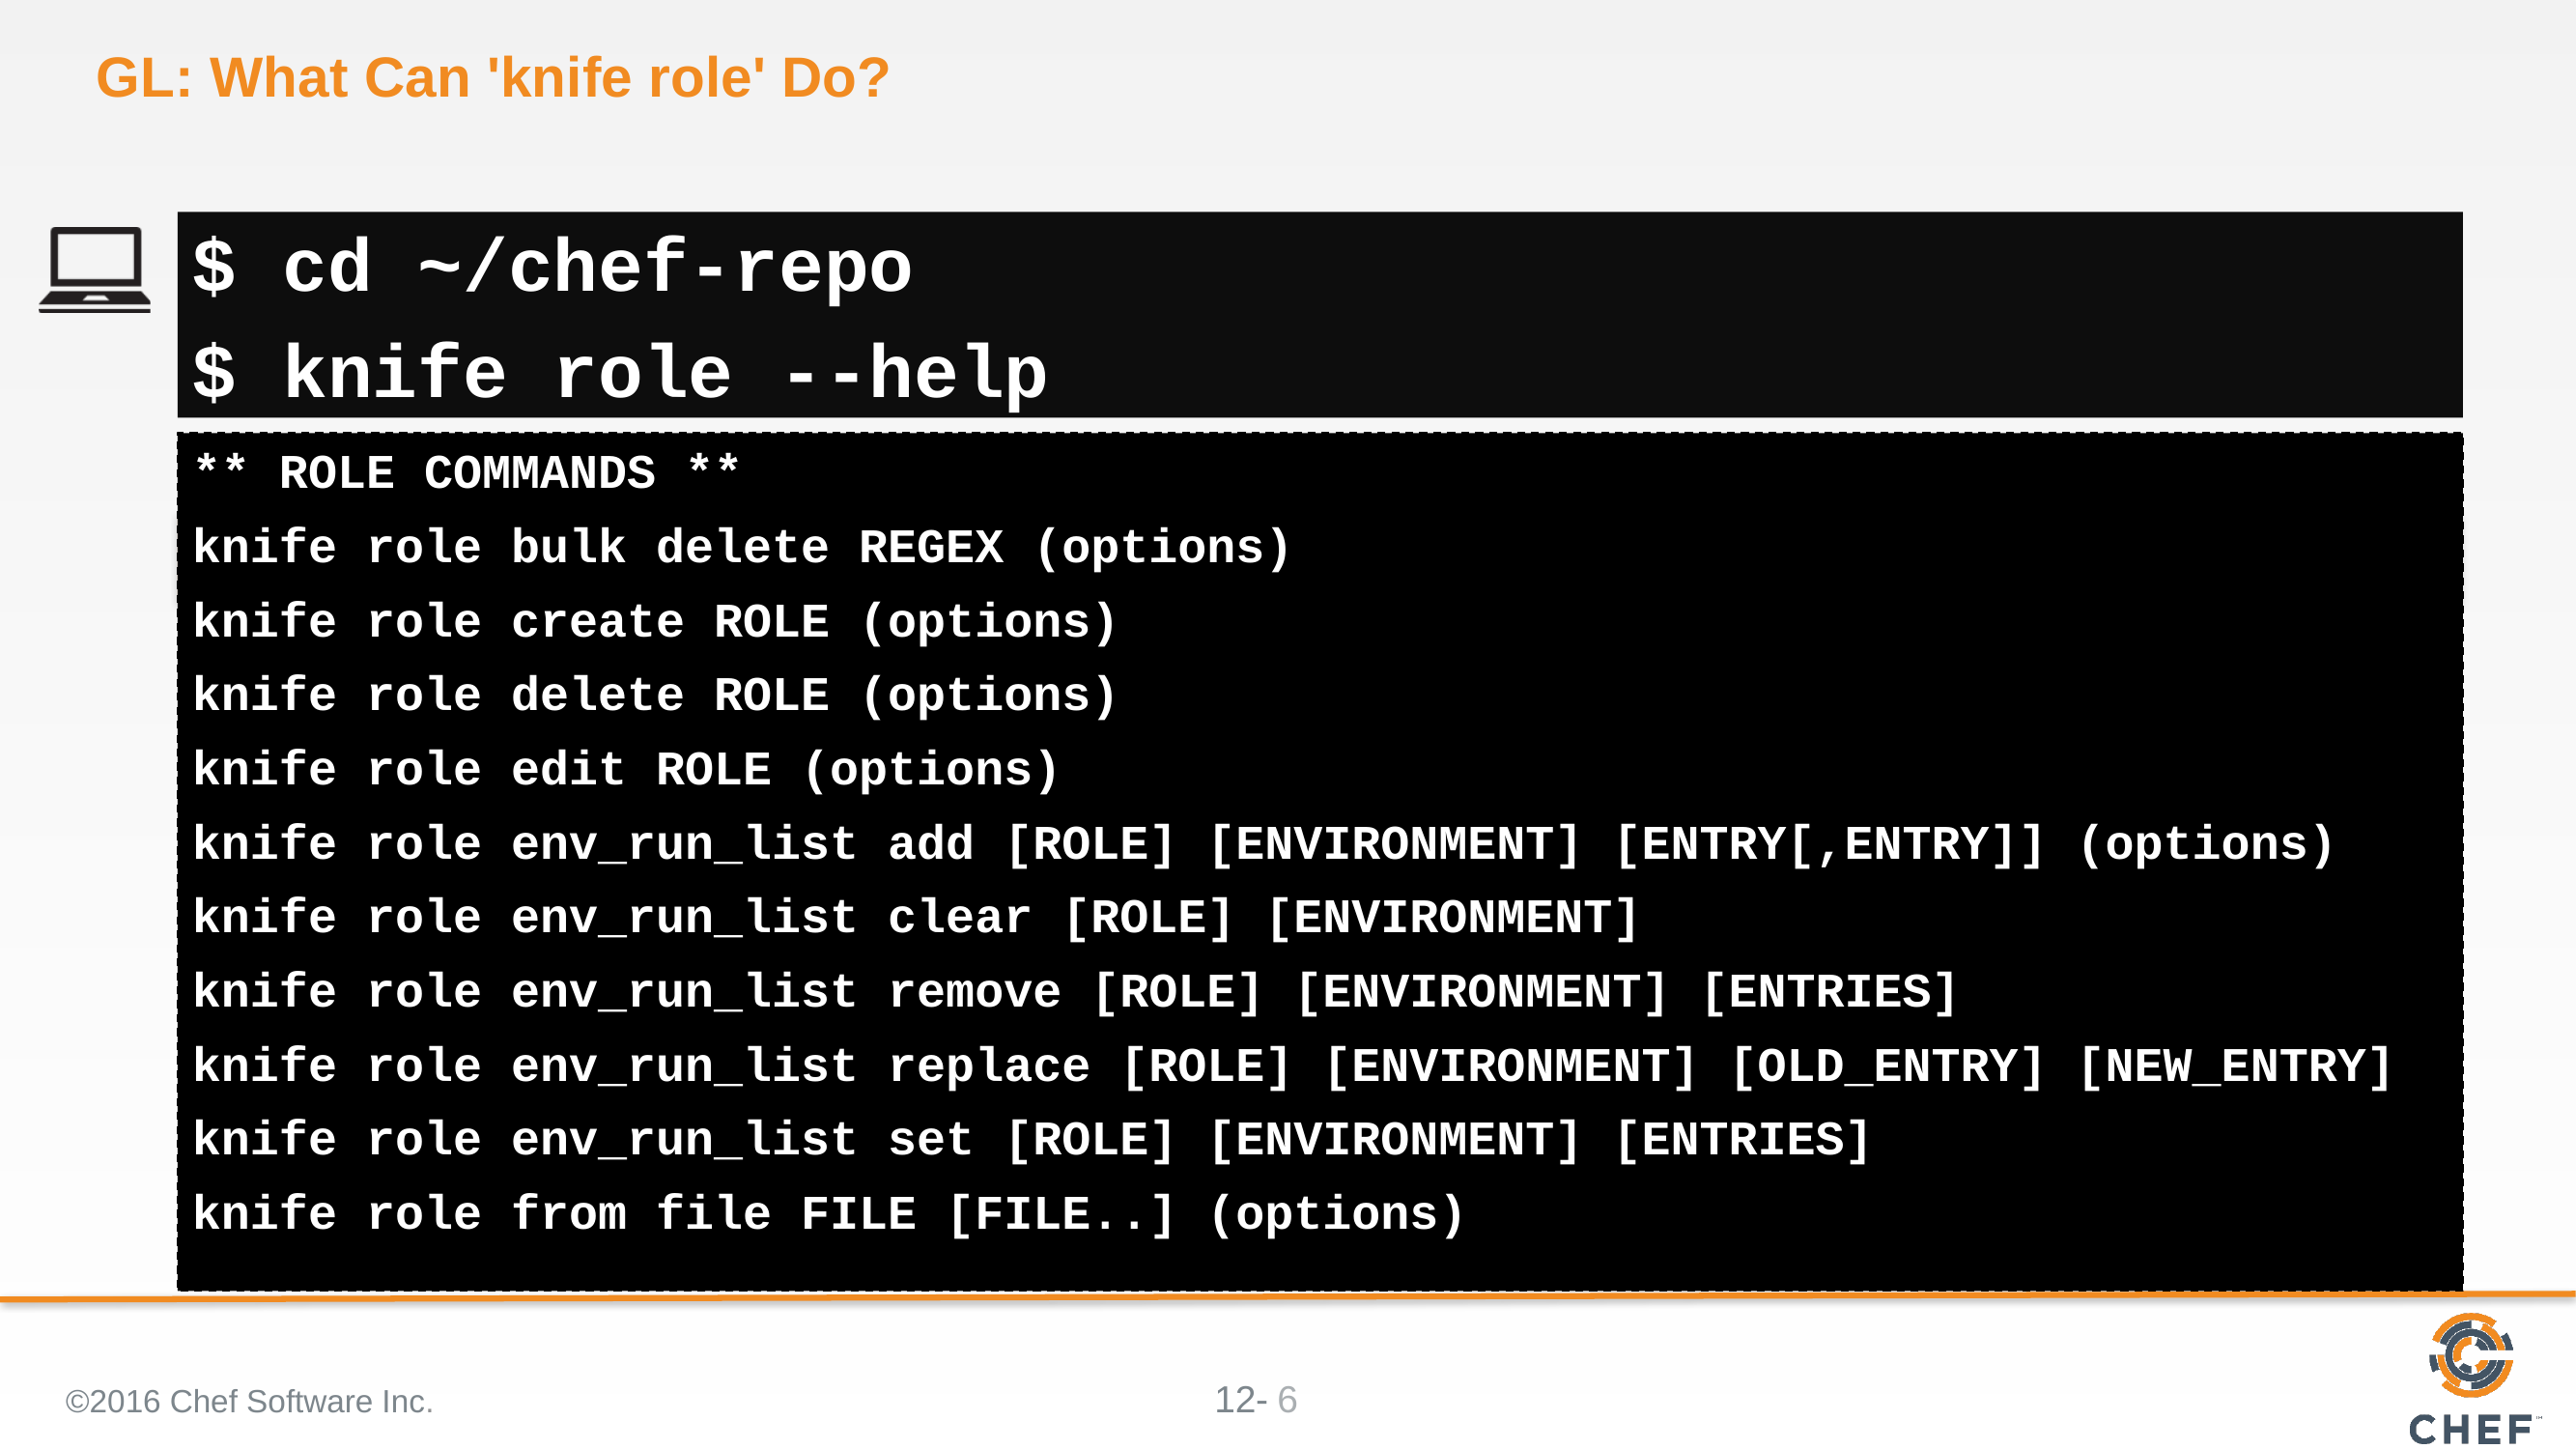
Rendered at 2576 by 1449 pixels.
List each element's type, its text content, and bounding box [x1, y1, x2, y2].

list ** ROLE COMMANDS ** knife role bulk delete REGEX (options) knife role create ROLE (options) knife role delete ROLE (options) knife role edit ROLE (options) knife role env_run_list add [ROLE] [ENVIRONMENT] [ENTRY[,ENTRY]] (options) knife role env_run_list clear [ROLE] [ENVIRONMENT] knife role env_run_list remove [ROLE] [ENVIRONMENT] [ENTRIES] knife role env_run_list replace [ROLE] [ENVIRONMENT] [OLD_ENTRY] [NEW_ENTRY] knife role env_run_list set [ROLE] [ENVIRONMENT] [ENTRIES] knife role from file FILE [FILE..] (options) [177, 432, 2464, 1292]
footer ©2016 Chef Software Inc. [51, 1359, 952, 1440]
list $ cd ~/chef-repo $ knife role --help [177, 212, 2463, 418]
slide_number 6 [998, 1359, 1578, 1437]
picture [2399, 1297, 2550, 1449]
title GL: What Can 'knife role' Do? [96, 48, 2463, 180]
